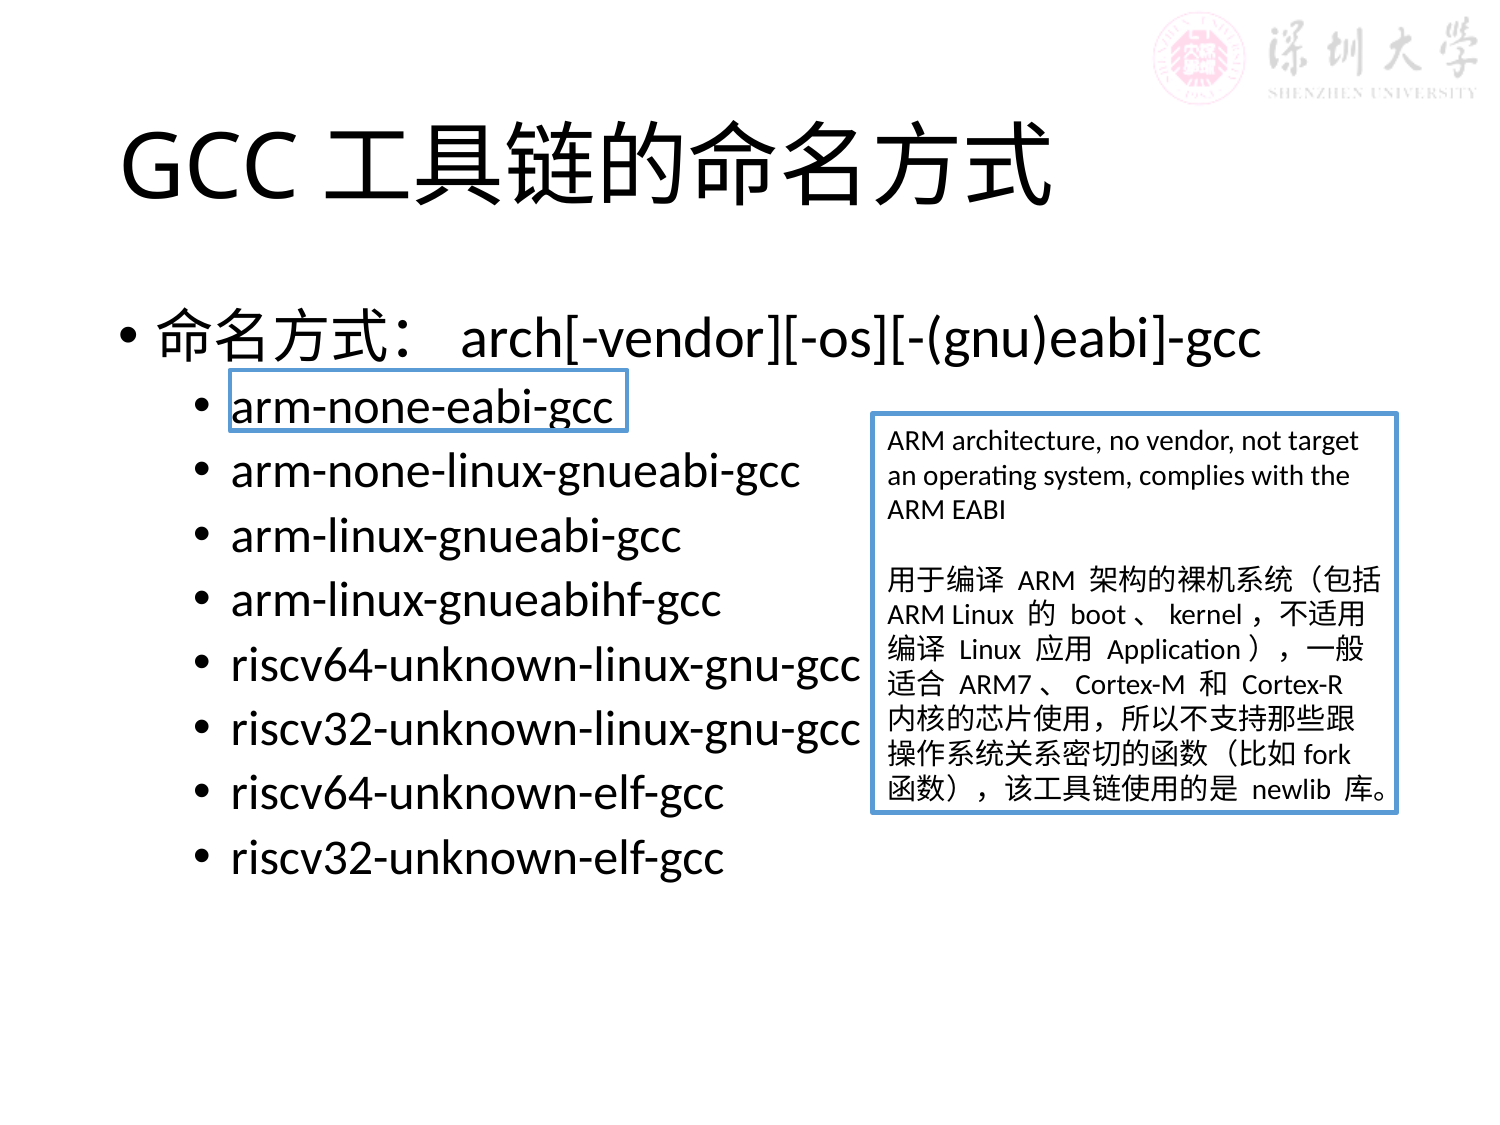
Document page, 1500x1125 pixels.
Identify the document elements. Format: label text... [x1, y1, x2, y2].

text_box ARM architecture, no vendor, not target an operating system, complies with the ARM EABI 用于编译 ARM 架构的裸机系统（包括 ARM Linux 的 boot、kernel，不适用编译 Linux 应用 Application），一般适合 ARM7、Cortex-M 和 Cortex-R 内核的芯片使用，所以不支持那些跟操作系统关系密切的函数（比如fork函数），该工具链使用的是 newlib 库。 [872, 413, 1397, 813]
title GCC工具链的命名方式 [103, 59, 1397, 278]
list 命名方式：arch[-vendor][-os][-(gnu)eabi]-gcc arm-none-eabi-gcc arm-none-linux-gnueabi-gcc arm-linux-gnueabi-gcc arm-linux-gnueabihf-gcc riscv64-unknown-linux-gnu-gcc riscv32-unknown-linux-gnu-gcc riscv64-unknown-elf-gcc riscv32-unknown-elf-gcc [103, 299, 1397, 1014]
text_box [229, 370, 628, 431]
